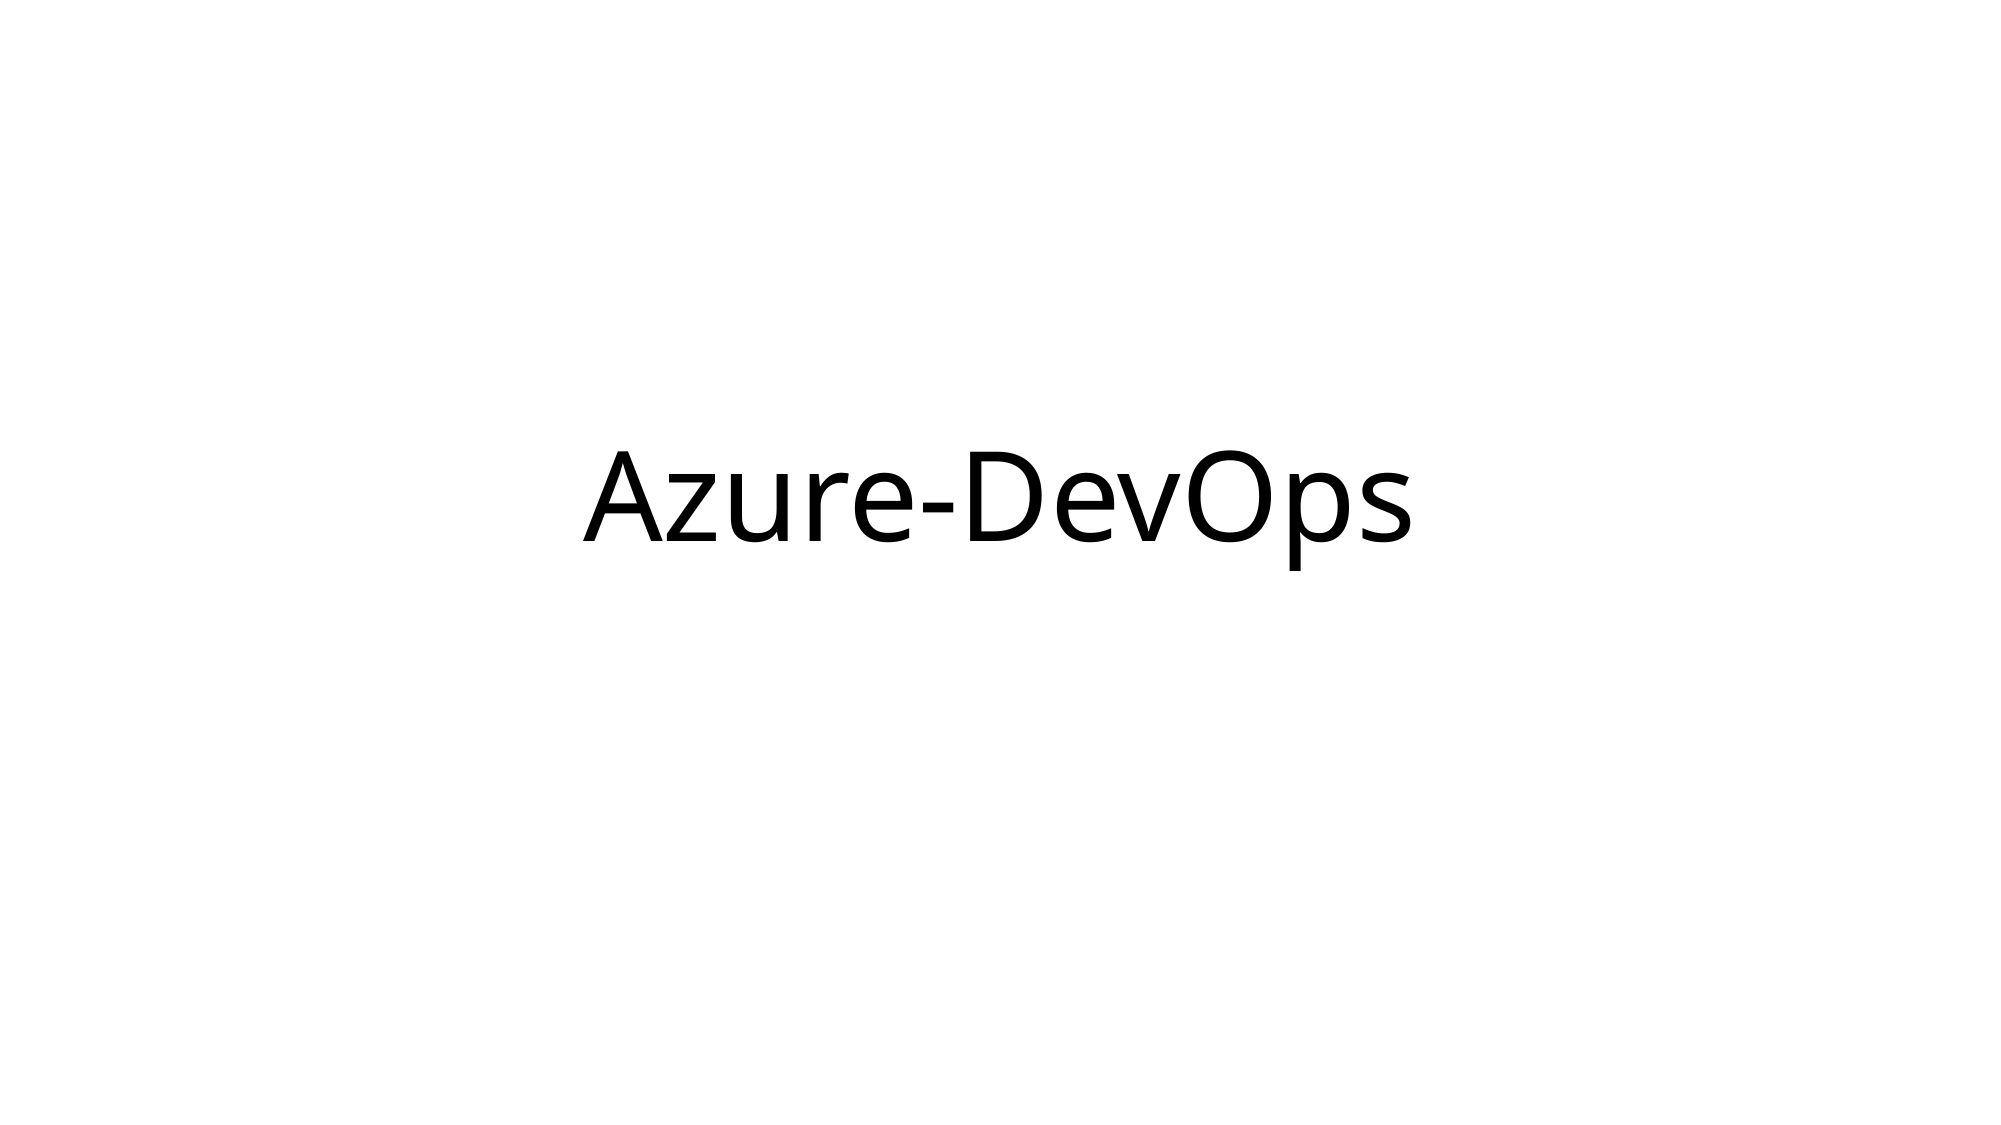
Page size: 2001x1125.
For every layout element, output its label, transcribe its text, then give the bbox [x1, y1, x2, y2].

title Azure-DevOps [249, 184, 1750, 576]
